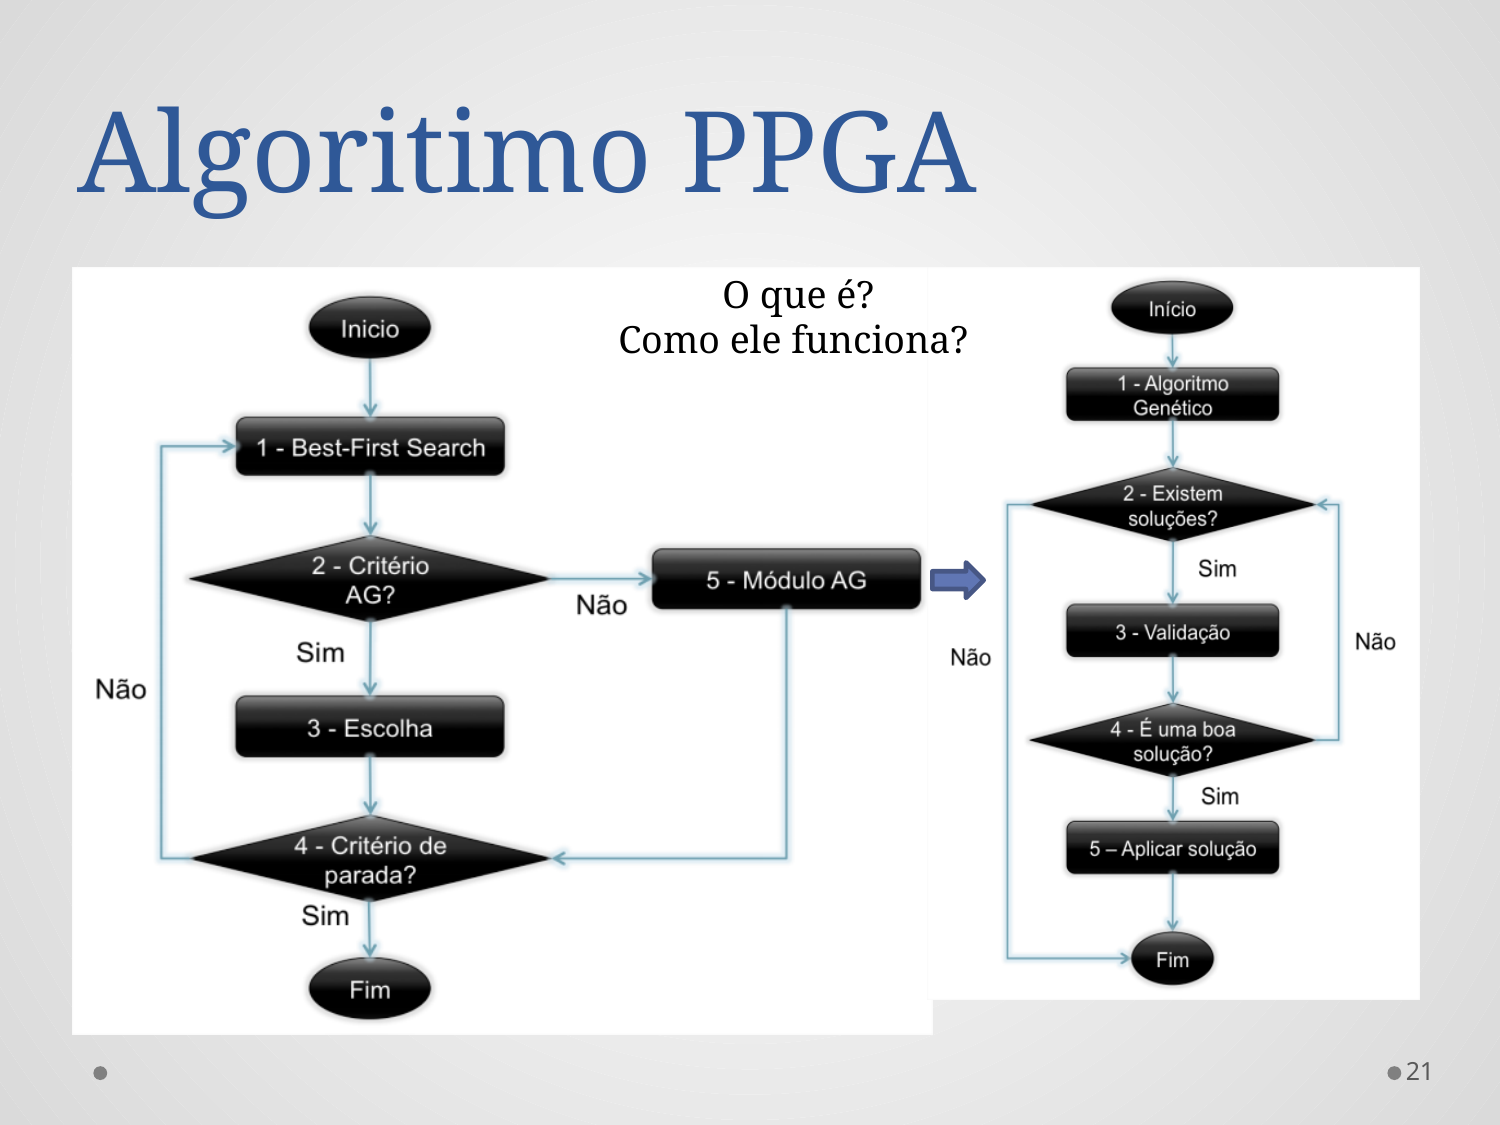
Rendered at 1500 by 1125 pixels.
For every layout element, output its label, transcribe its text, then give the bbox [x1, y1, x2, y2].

picture [72, 266, 1420, 1036]
title Algoritimo PPGA [0, 0, 1203, 223]
slide_number 21 [1401, 1042, 1494, 1103]
